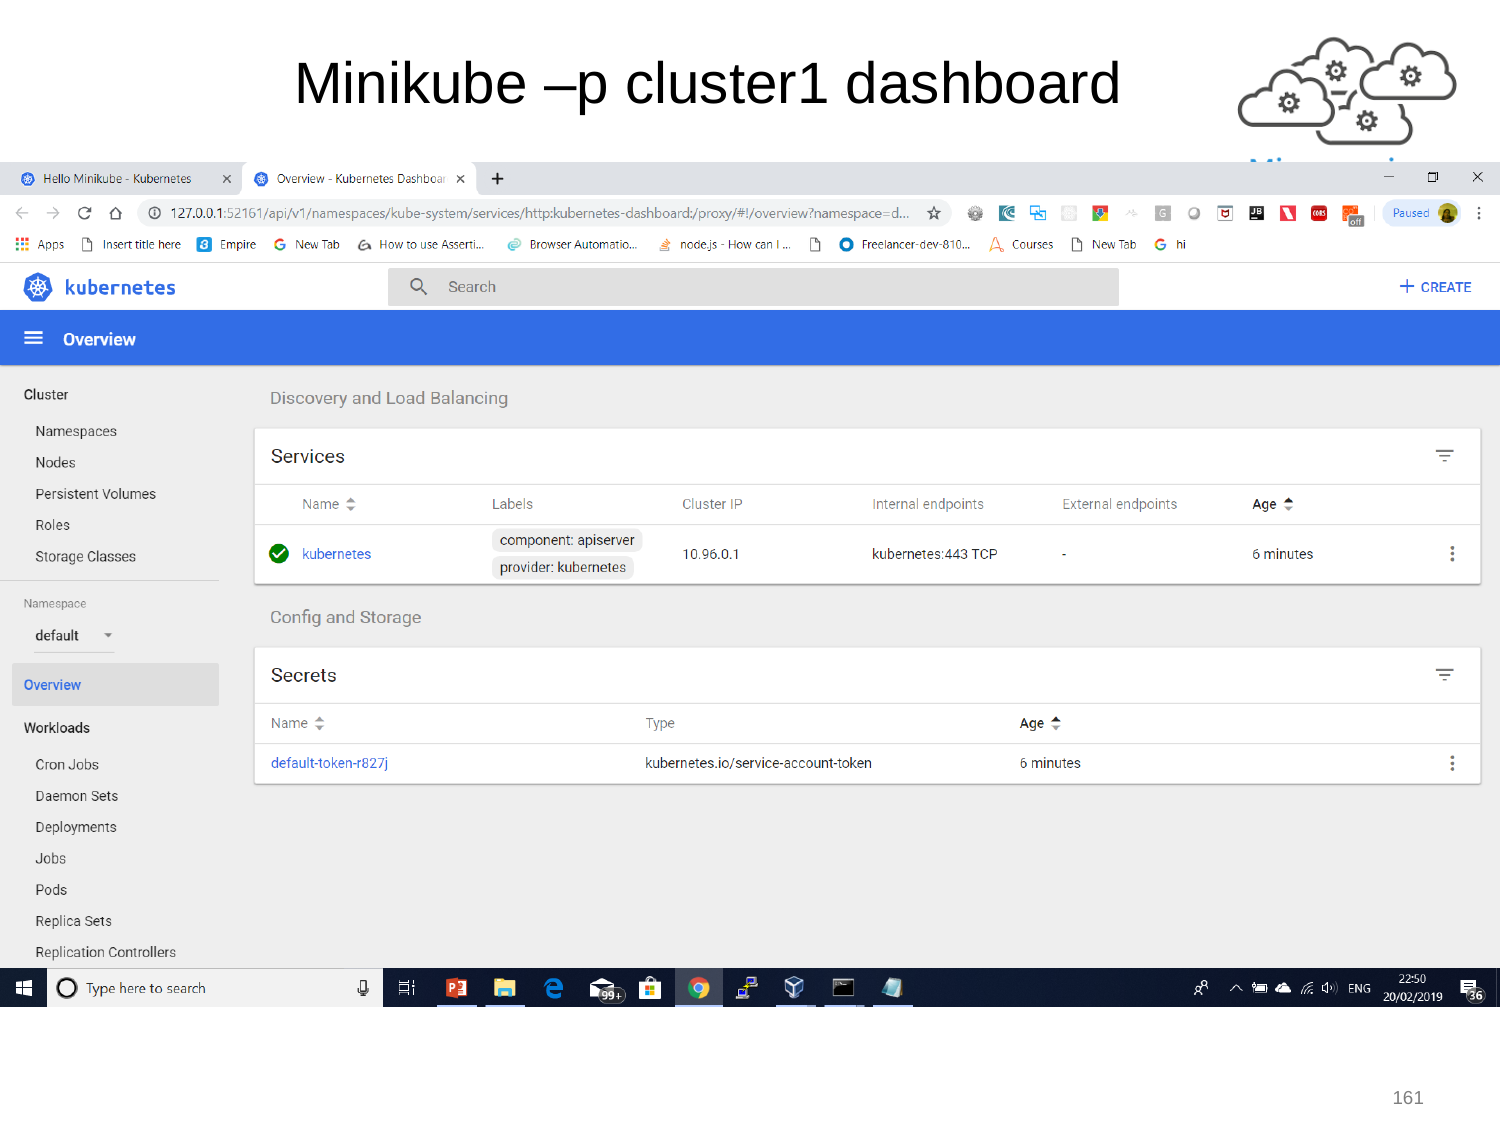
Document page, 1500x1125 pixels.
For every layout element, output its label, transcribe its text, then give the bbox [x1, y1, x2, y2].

picture [0, 1, 1500, 1007]
text_box Minikube –p cluster1 dashboard [279, 37, 1138, 123]
